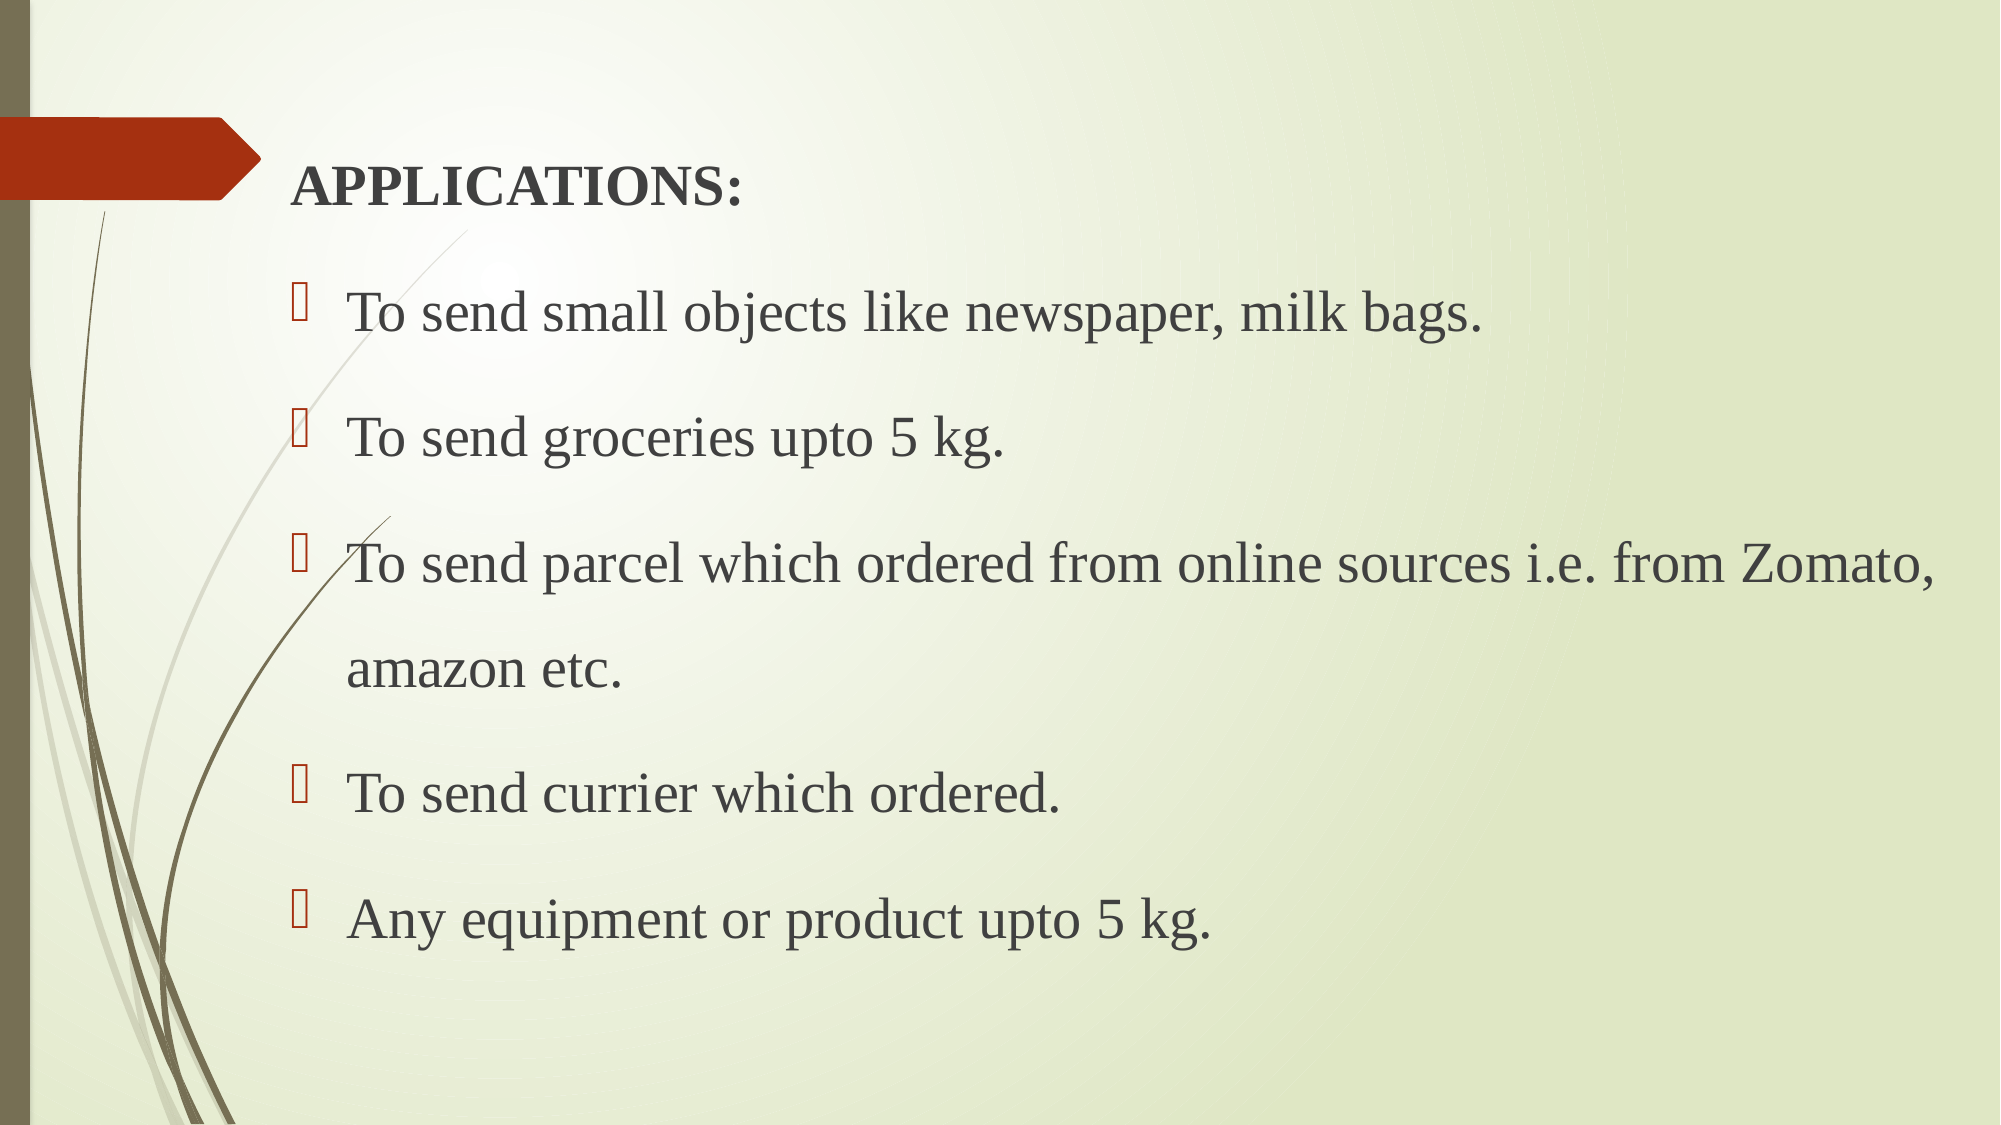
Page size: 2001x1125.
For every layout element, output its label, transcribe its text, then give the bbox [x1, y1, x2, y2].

list APPLICATIONS: To send small objects like newspaper, milk bags. To send groceries upto 5 kg. To send parcel which ordered from online sources i.e. from Zomato, amazon etc. To send currier which ordered. Any equipment or product upto 5 kg. [275, 139, 2000, 1062]
